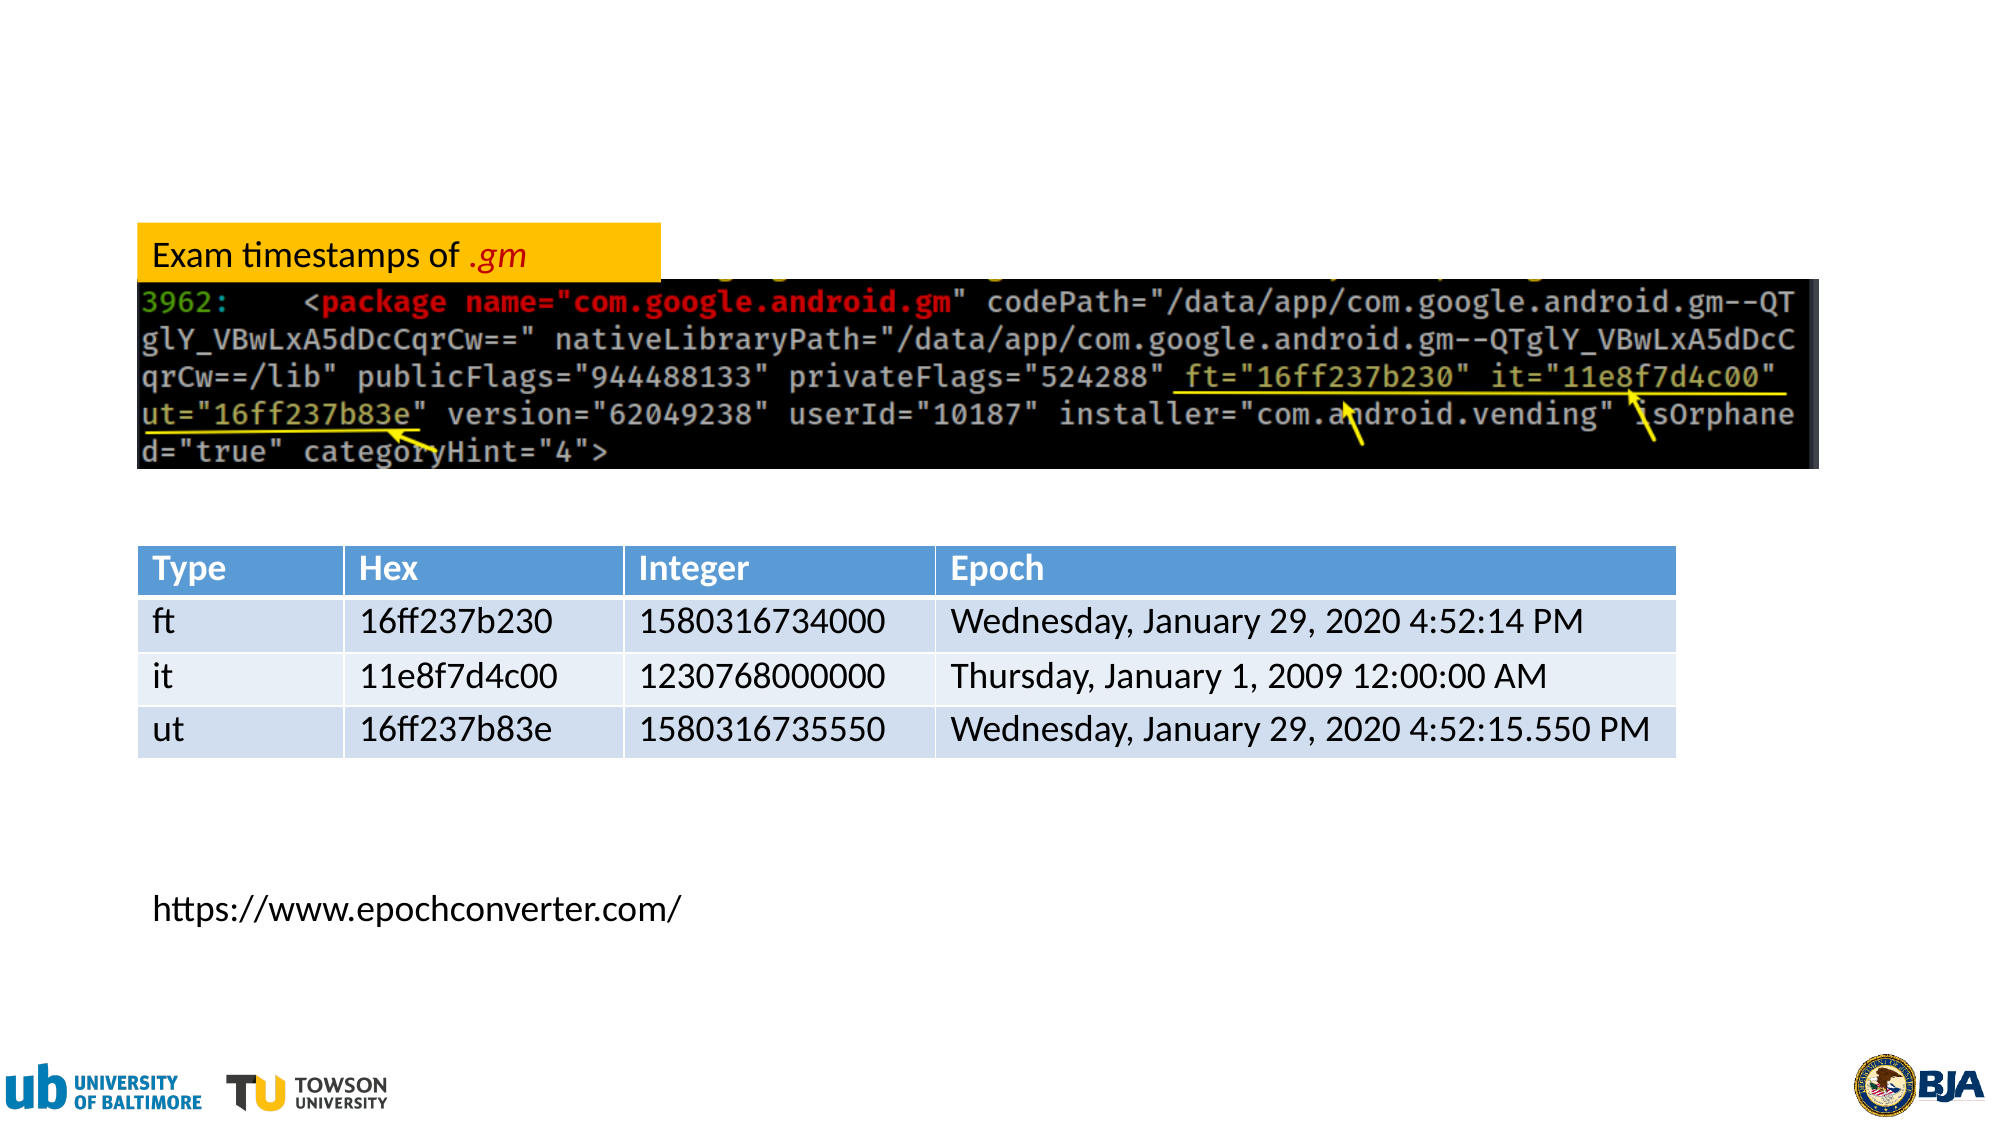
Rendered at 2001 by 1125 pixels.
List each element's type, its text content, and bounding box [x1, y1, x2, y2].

picture [137, 279, 1819, 469]
table_header Hex [345, 546, 623, 595]
table_cell ft [138, 600, 343, 652]
table_header Epoch [936, 546, 1676, 595]
table_cell 16ff237b230 [345, 600, 623, 652]
picture [0, 1031, 407, 1125]
table_cell Thursday, January 1, 2009 12:00:00 AM [936, 654, 1676, 705]
table_cell 1580316734000 [625, 600, 935, 652]
table_cell ut [138, 707, 343, 758]
table_cell 1580316735550 [625, 707, 935, 758]
table_cell it [138, 654, 343, 705]
table_cell Wednesday, January 29, 2020 4:52:14 PM [936, 600, 1676, 652]
table_cell Wednesday, January 29, 2020 4:52:15.550 PM [936, 707, 1676, 758]
table_cell 11e8f7d4c00 [345, 654, 623, 705]
table_cell 1230768000000 [625, 654, 935, 705]
table_cell 16ff237b83e [345, 707, 623, 758]
table_header Integer [625, 546, 935, 595]
picture [1854, 1054, 1986, 1117]
text_box https://www.epochconverter.com/ [137, 876, 1150, 937]
table_header Type [138, 546, 343, 595]
text_box Exam timestamps of .gm [137, 222, 661, 279]
